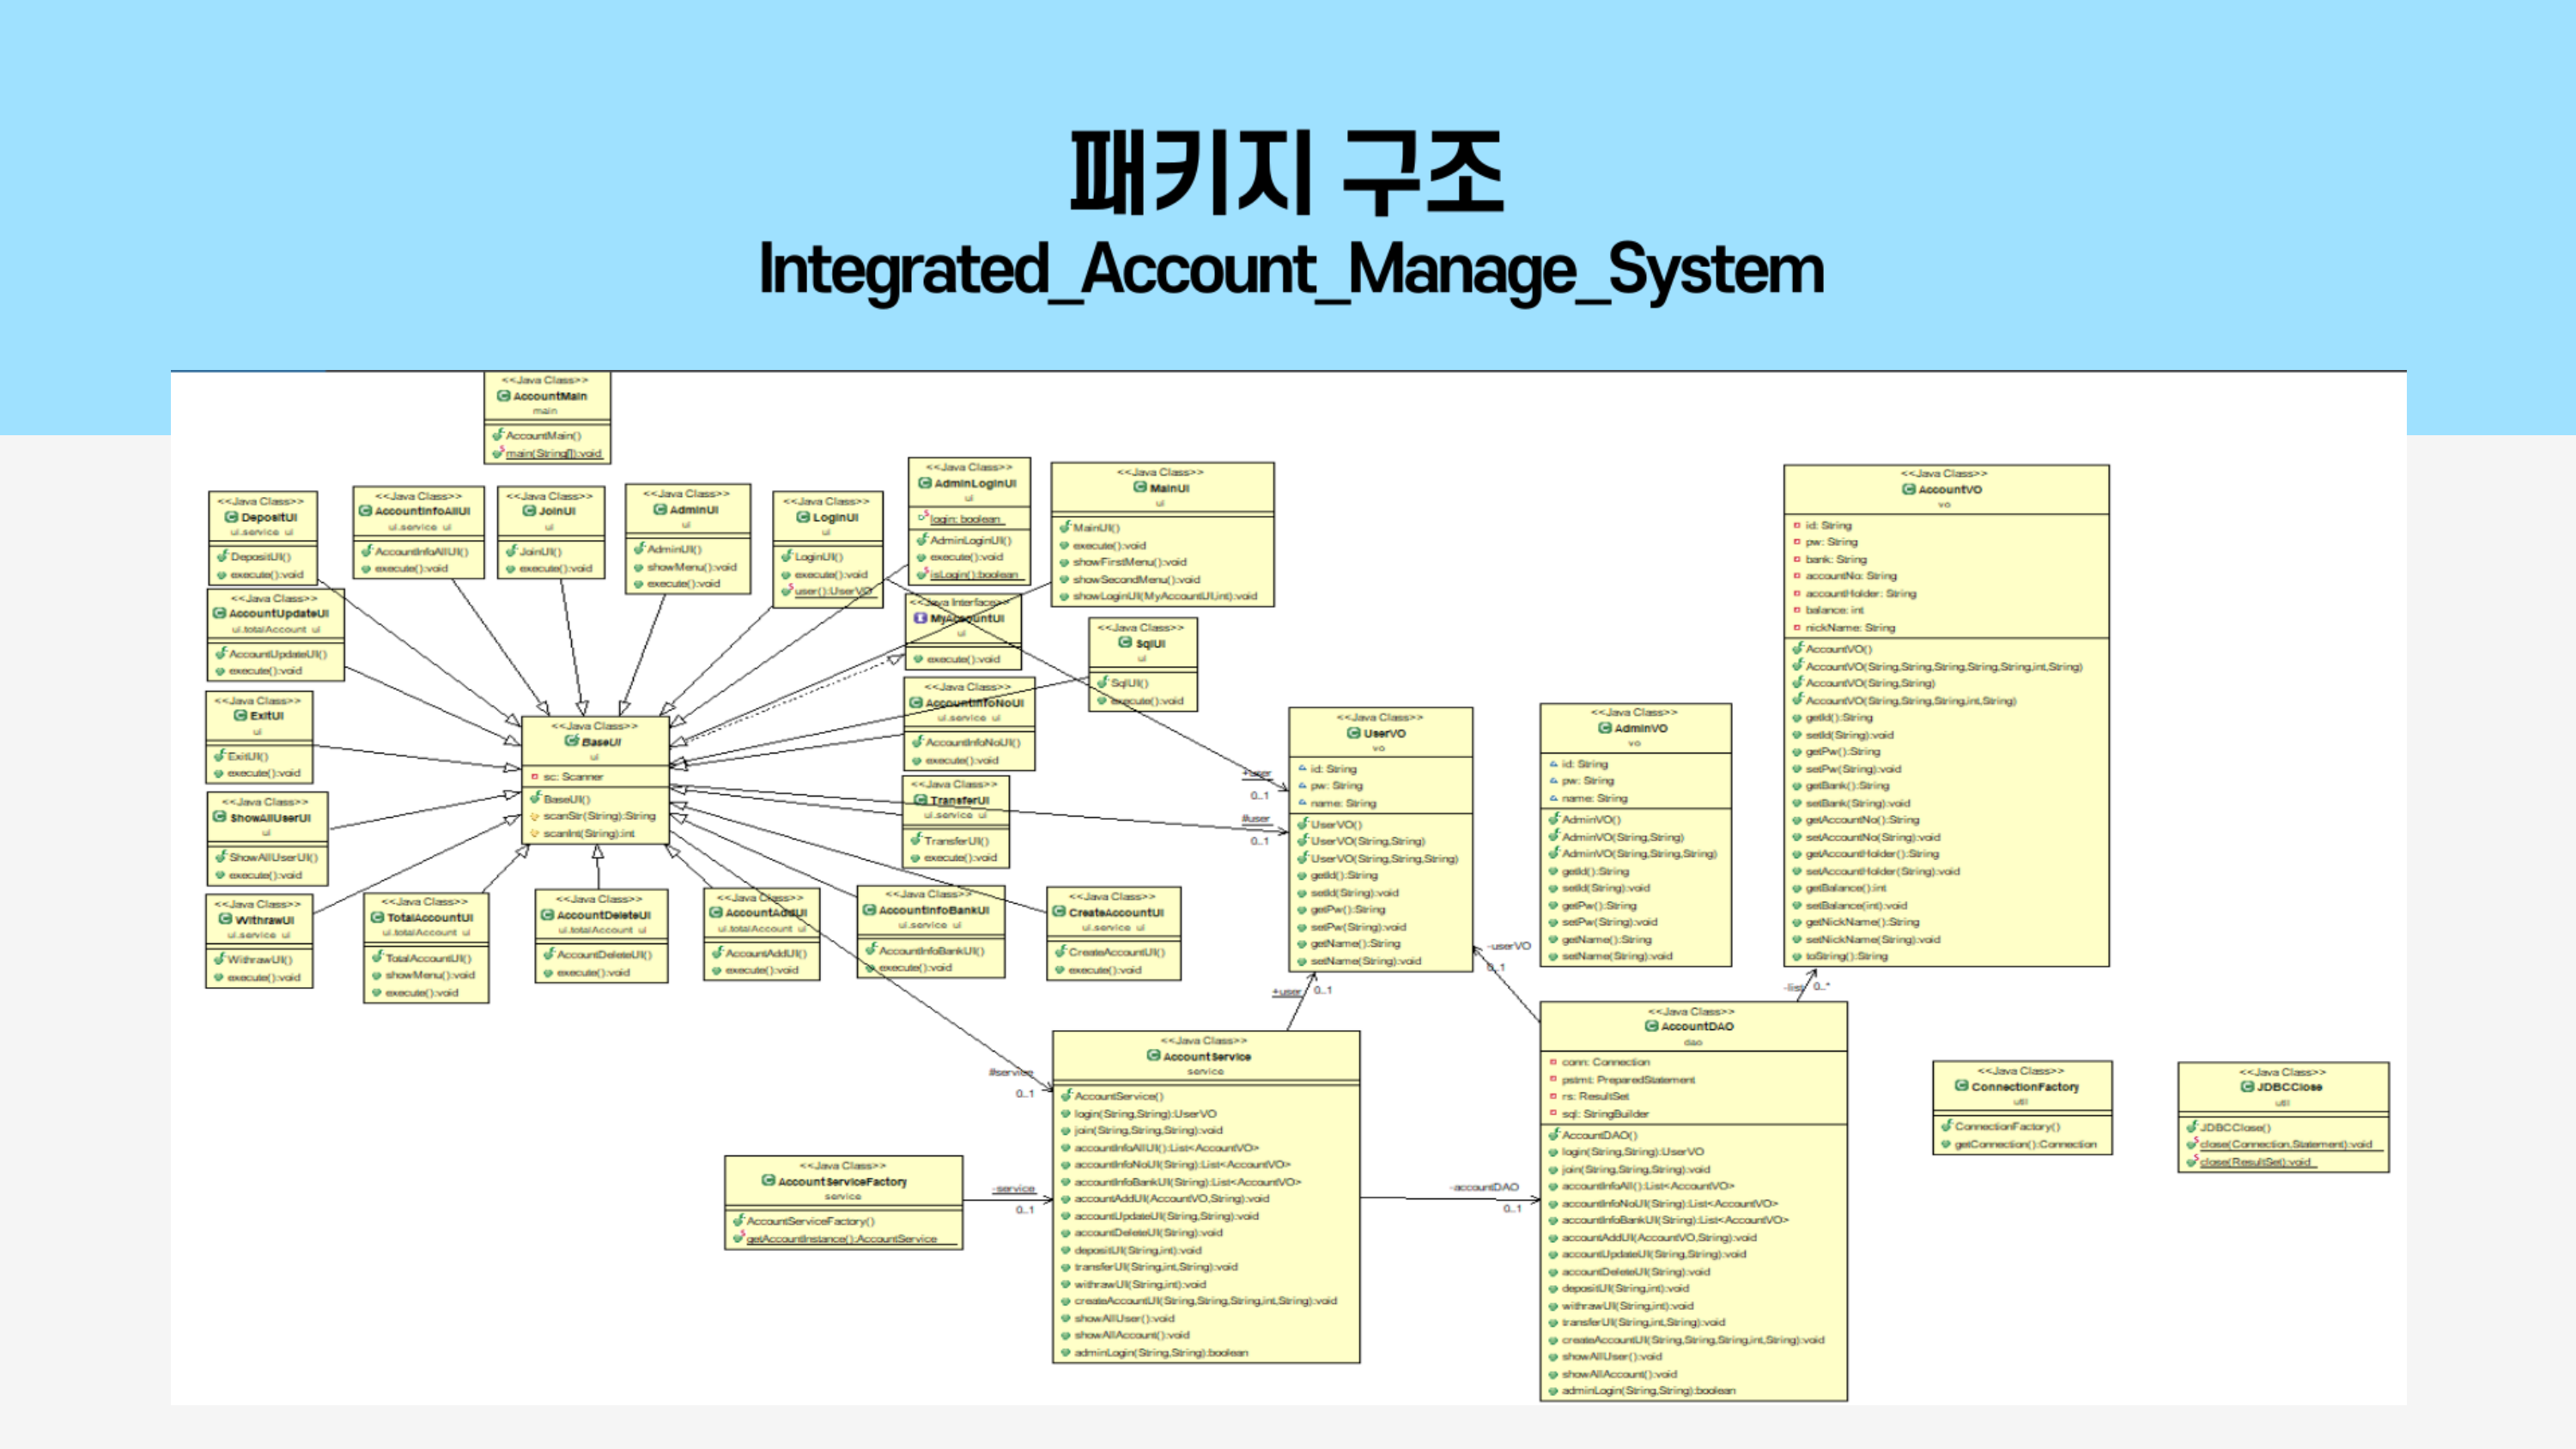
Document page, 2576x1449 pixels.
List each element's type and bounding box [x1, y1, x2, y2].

text_box [171, 369, 2407, 1405]
picture [592, 93, 1857, 340]
text_box [0, 0, 2576, 435]
